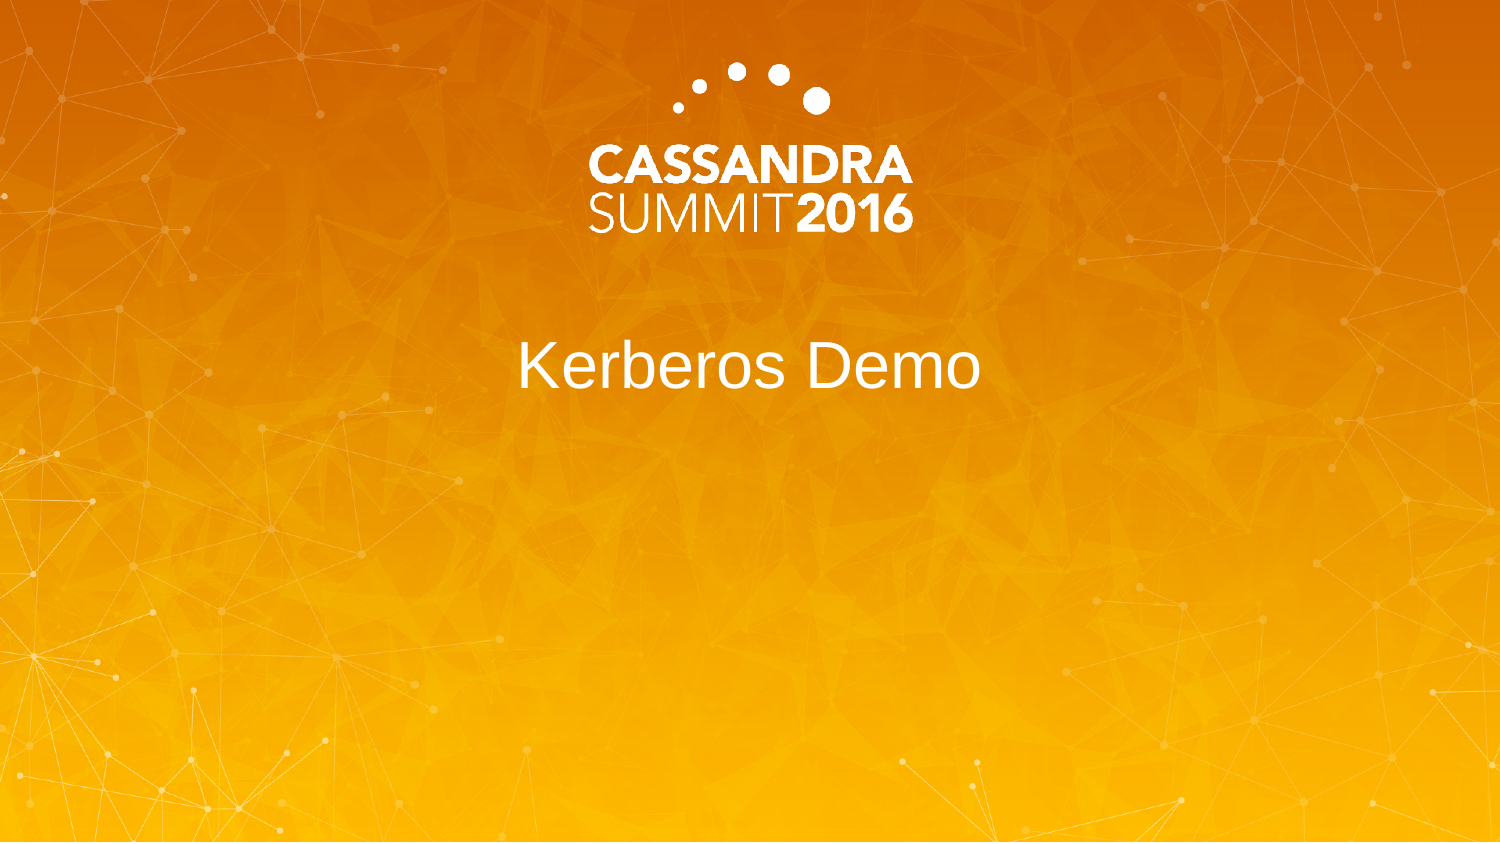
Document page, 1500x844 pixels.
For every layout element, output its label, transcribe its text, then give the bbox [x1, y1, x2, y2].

picture [0, 0, 1500, 842]
title Kerberos Demo [75, 292, 1425, 433]
